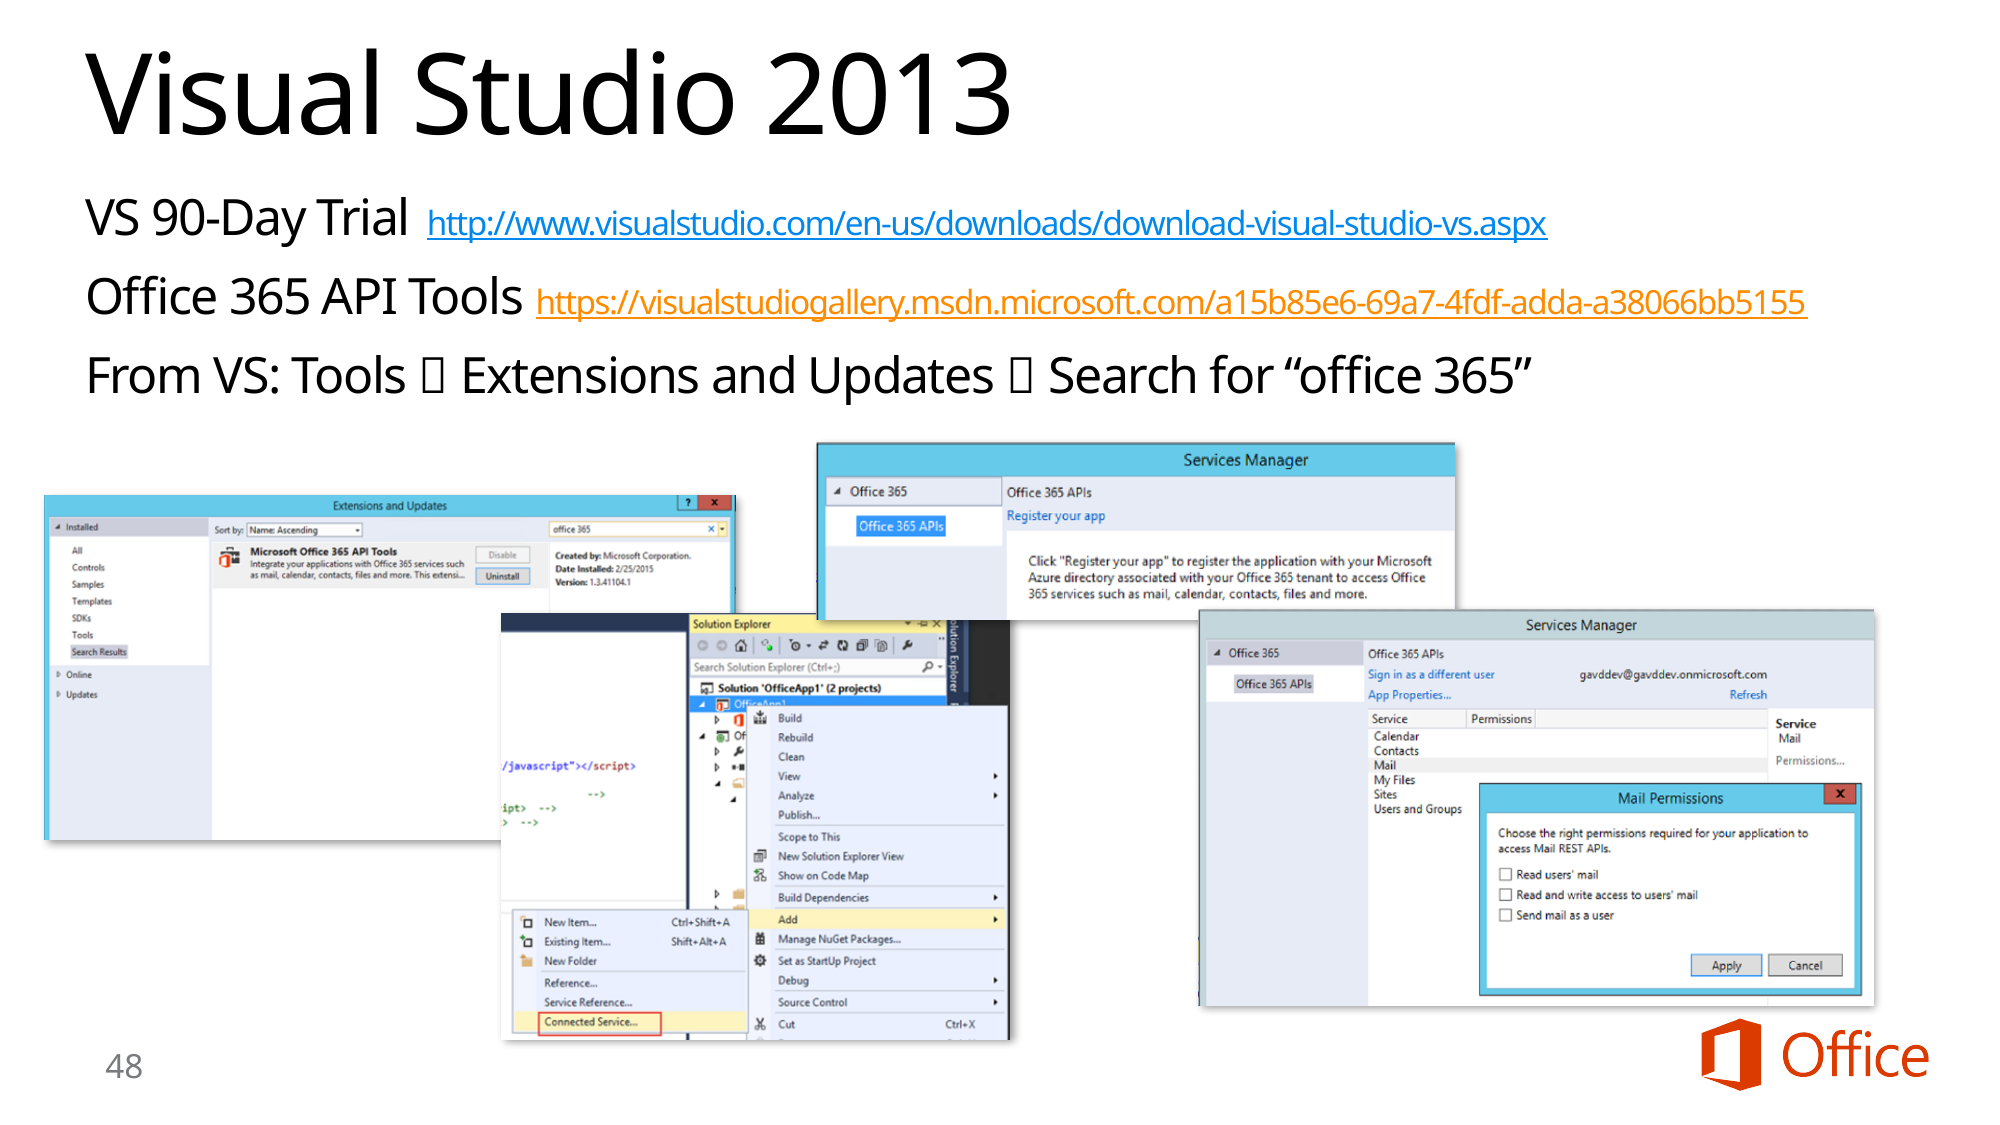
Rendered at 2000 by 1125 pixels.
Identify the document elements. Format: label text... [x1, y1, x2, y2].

title Visual Studio 2013 [85, 37, 1914, 161]
list VS 90-Day Trial http://www.visualstudio.com/en-us/downloads/download-visual-studio-vs.aspx Office 365 API Tools https://visualstudiogallery.msdn.microsoft.com/a15b85e6-69a7-4fdf-adda-a38066bb5155 From VS: Tools  Extensions and Updates  Search for “office 365” [85, 192, 1914, 974]
picture [44, 442, 1960, 1122]
slide_number 48 [85, 1049, 178, 1086]
